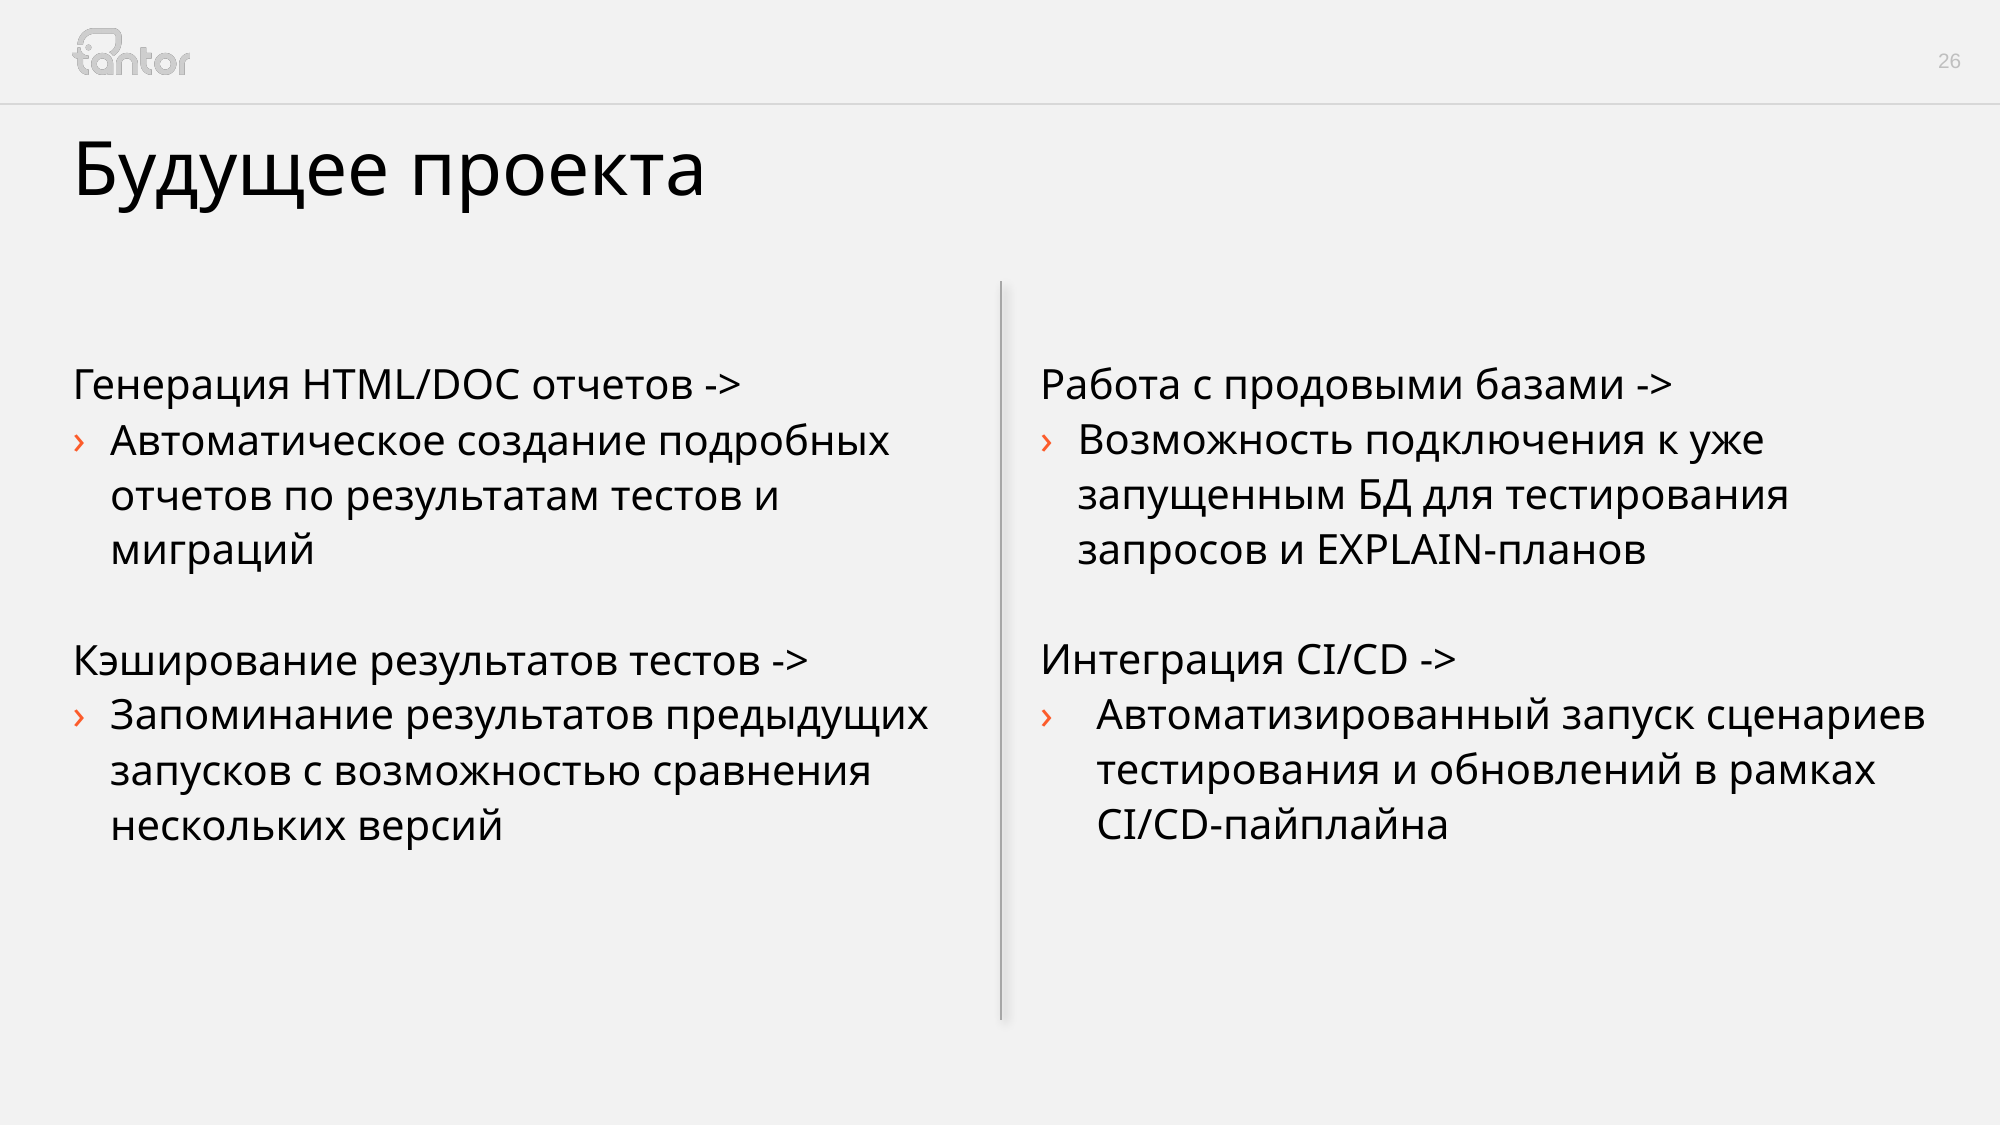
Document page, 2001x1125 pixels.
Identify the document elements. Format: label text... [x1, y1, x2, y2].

title Будущее проекта [72, 111, 1928, 329]
picture [72, 28, 190, 75]
text_box Работа с продовыми базами -> Возможность подключения к уже запущенным БД для тестирования запросов и EXPLAIN-планов Интеграция CI/CD -> Автоматизированный запуск сценариев тестирования и обновлений в рамках CI/CD-пайплайна [1040, 352, 1933, 1012]
list Генерация HTML/DOC отчетов -> Автоматическое создание подробных отчетов по результатам тестов и миграций Кэширование результатов тестов -> Запоминание результатов предыдущих запусков с возможностью сравнения нескольких версий [72, 353, 966, 1013]
